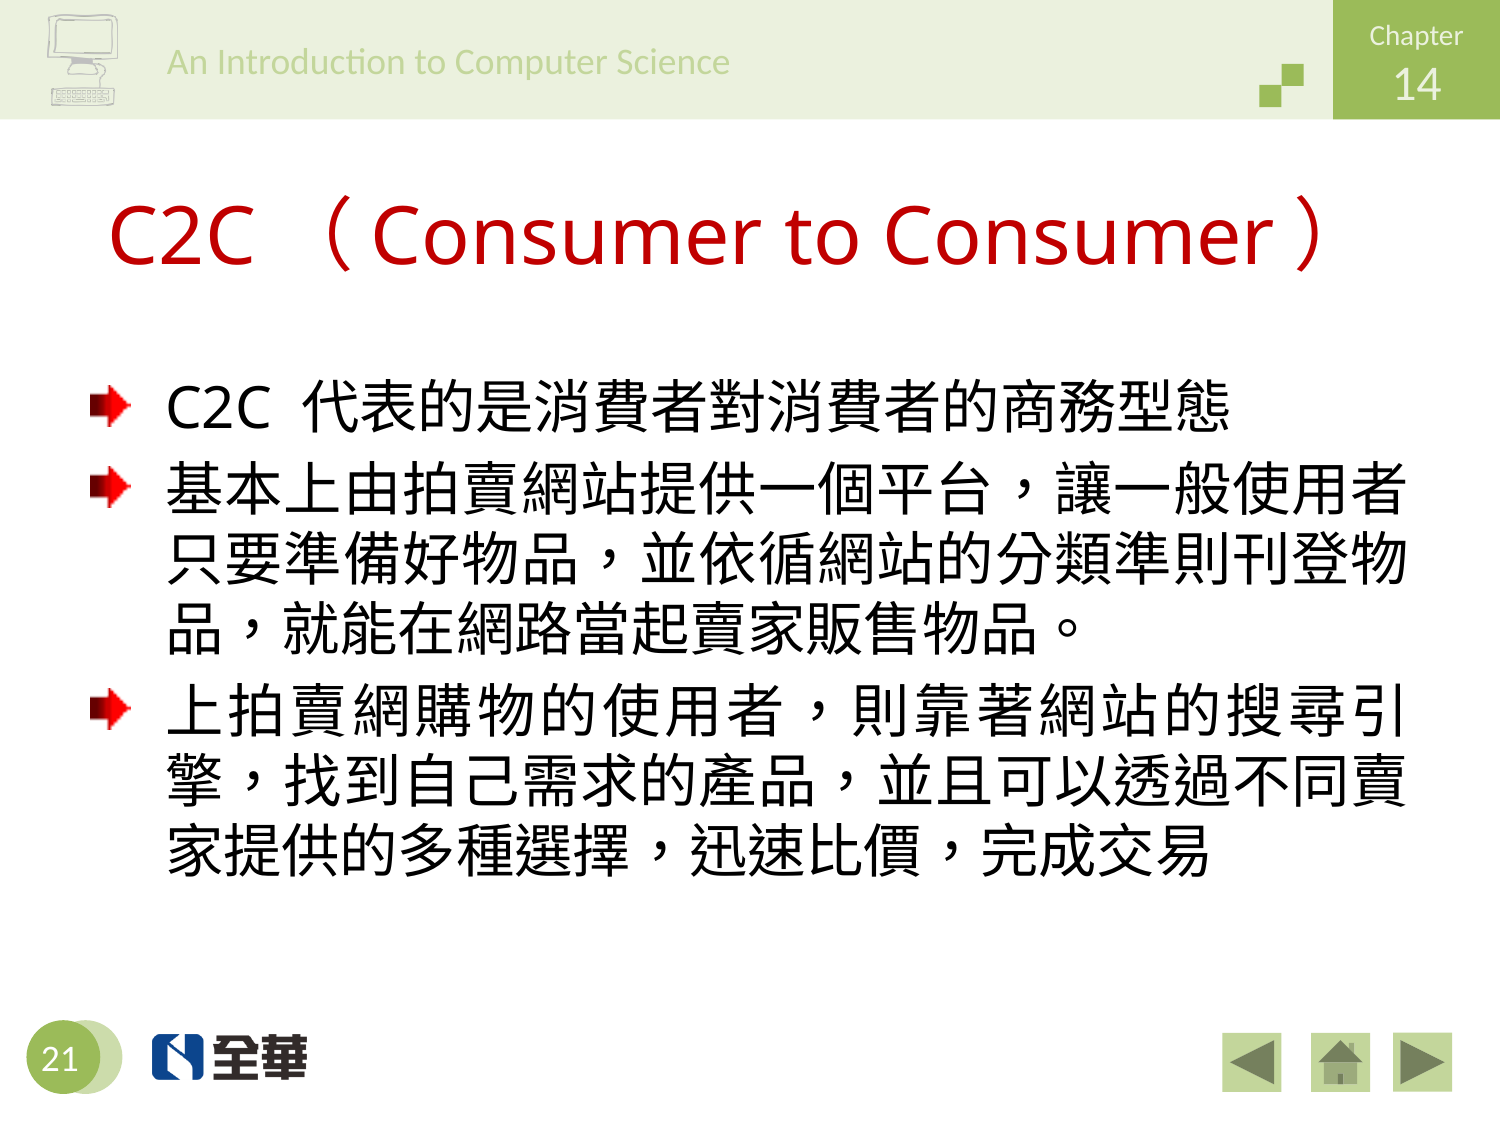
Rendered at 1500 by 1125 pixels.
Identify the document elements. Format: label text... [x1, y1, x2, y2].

picture [90, 385, 131, 427]
picture [90, 688, 131, 730]
picture [152, 1034, 307, 1080]
picture [90, 466, 131, 508]
title C2C（Consumer to Consumer） [75, 138, 1425, 327]
list C2C 代表的是消費者對消費者的商務型態 基本上由拍賣網站提供一個平台，讓一般使用者只要準備好物品，並依循網站的分類準則刊登物品，就能在網路當起賣家販售物品。 上拍賣網購物的使用者，則靠著網站的搜尋引擎，找到自己需求的產品，並且可以透過不同賣家提供的多種選擇，迅速比價，完成交易 [75, 363, 1425, 1005]
picture [47, 14, 118, 106]
